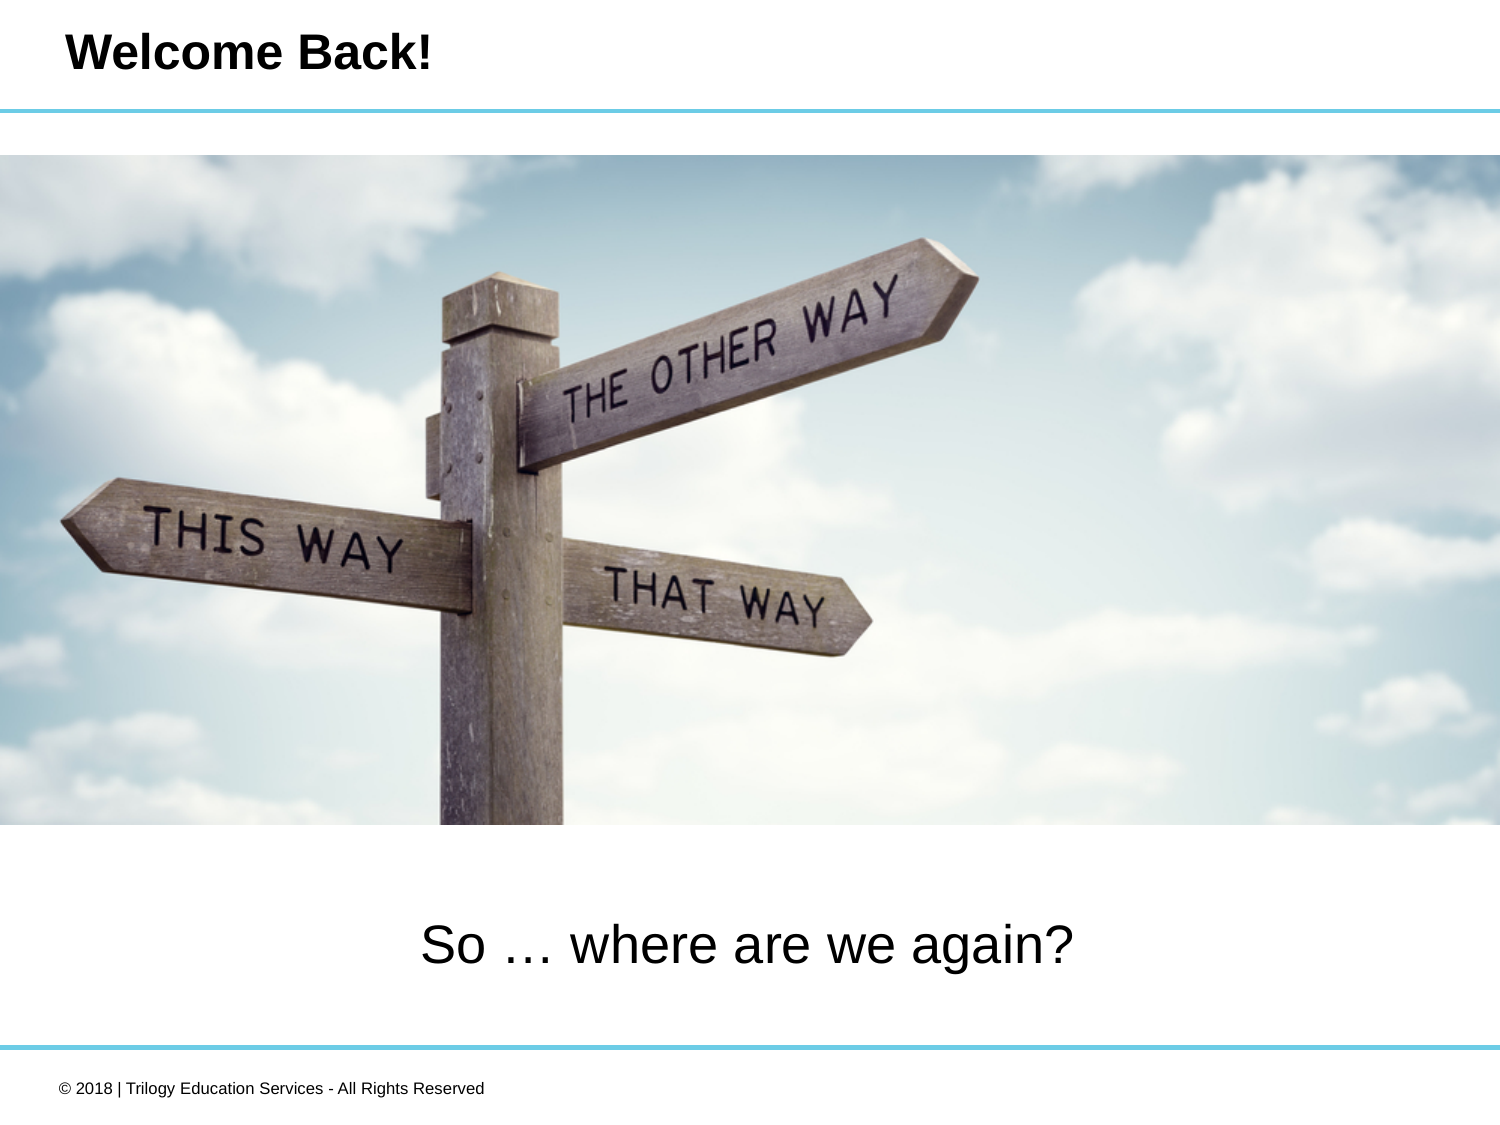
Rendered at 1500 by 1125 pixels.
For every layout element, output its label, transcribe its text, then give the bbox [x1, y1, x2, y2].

title Welcome Back! [50, 0, 948, 108]
picture [0, 155, 1500, 825]
text_box So … where are we again? [33, 825, 1463, 988]
